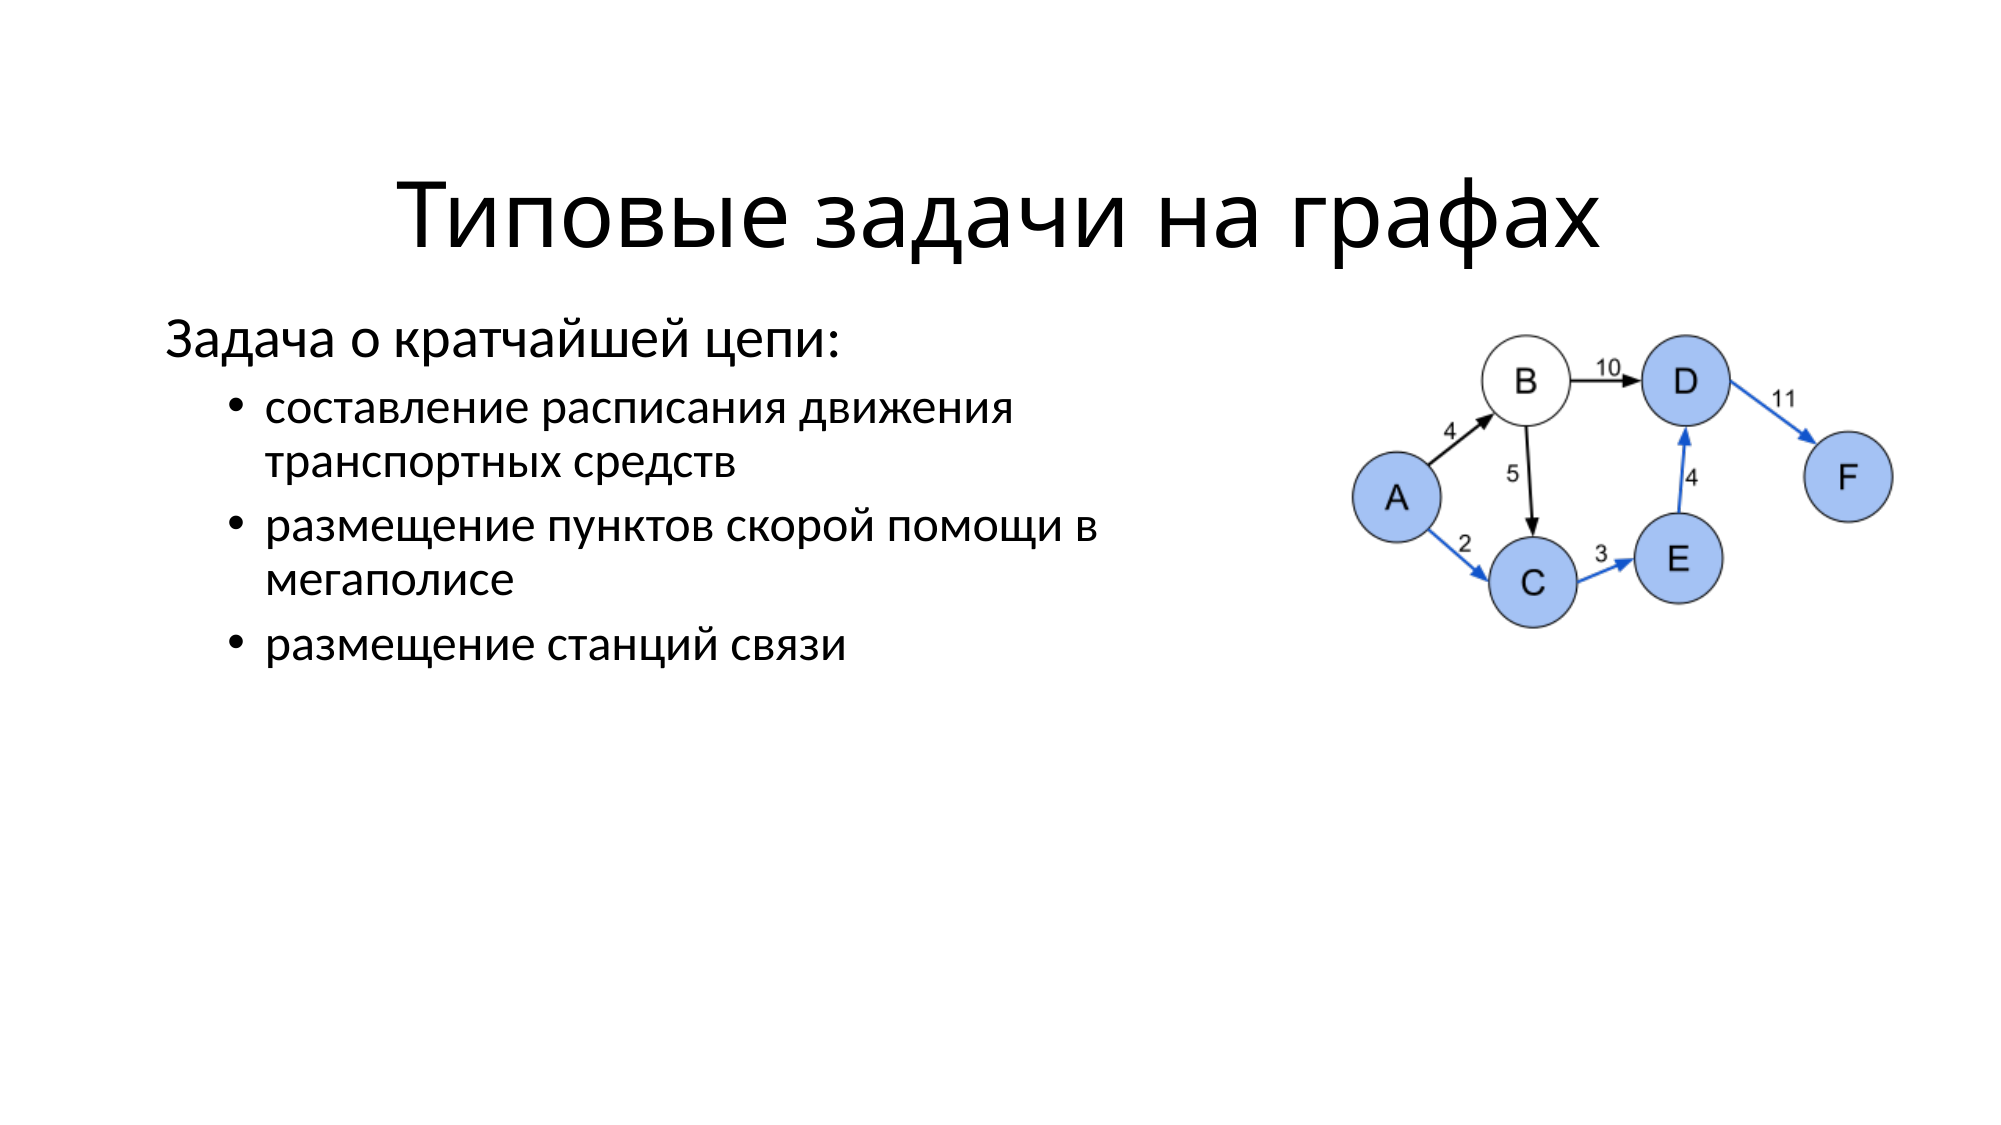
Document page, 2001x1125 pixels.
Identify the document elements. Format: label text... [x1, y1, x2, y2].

title Типовые задачи на графах [137, 59, 1863, 278]
picture [1349, 333, 1897, 632]
list Задача о кратчайшей цепи: составление расписания движения транспортных средств размещение пунктов скорой помощи в мегаполисе размещение станций связи [137, 299, 1333, 1014]
